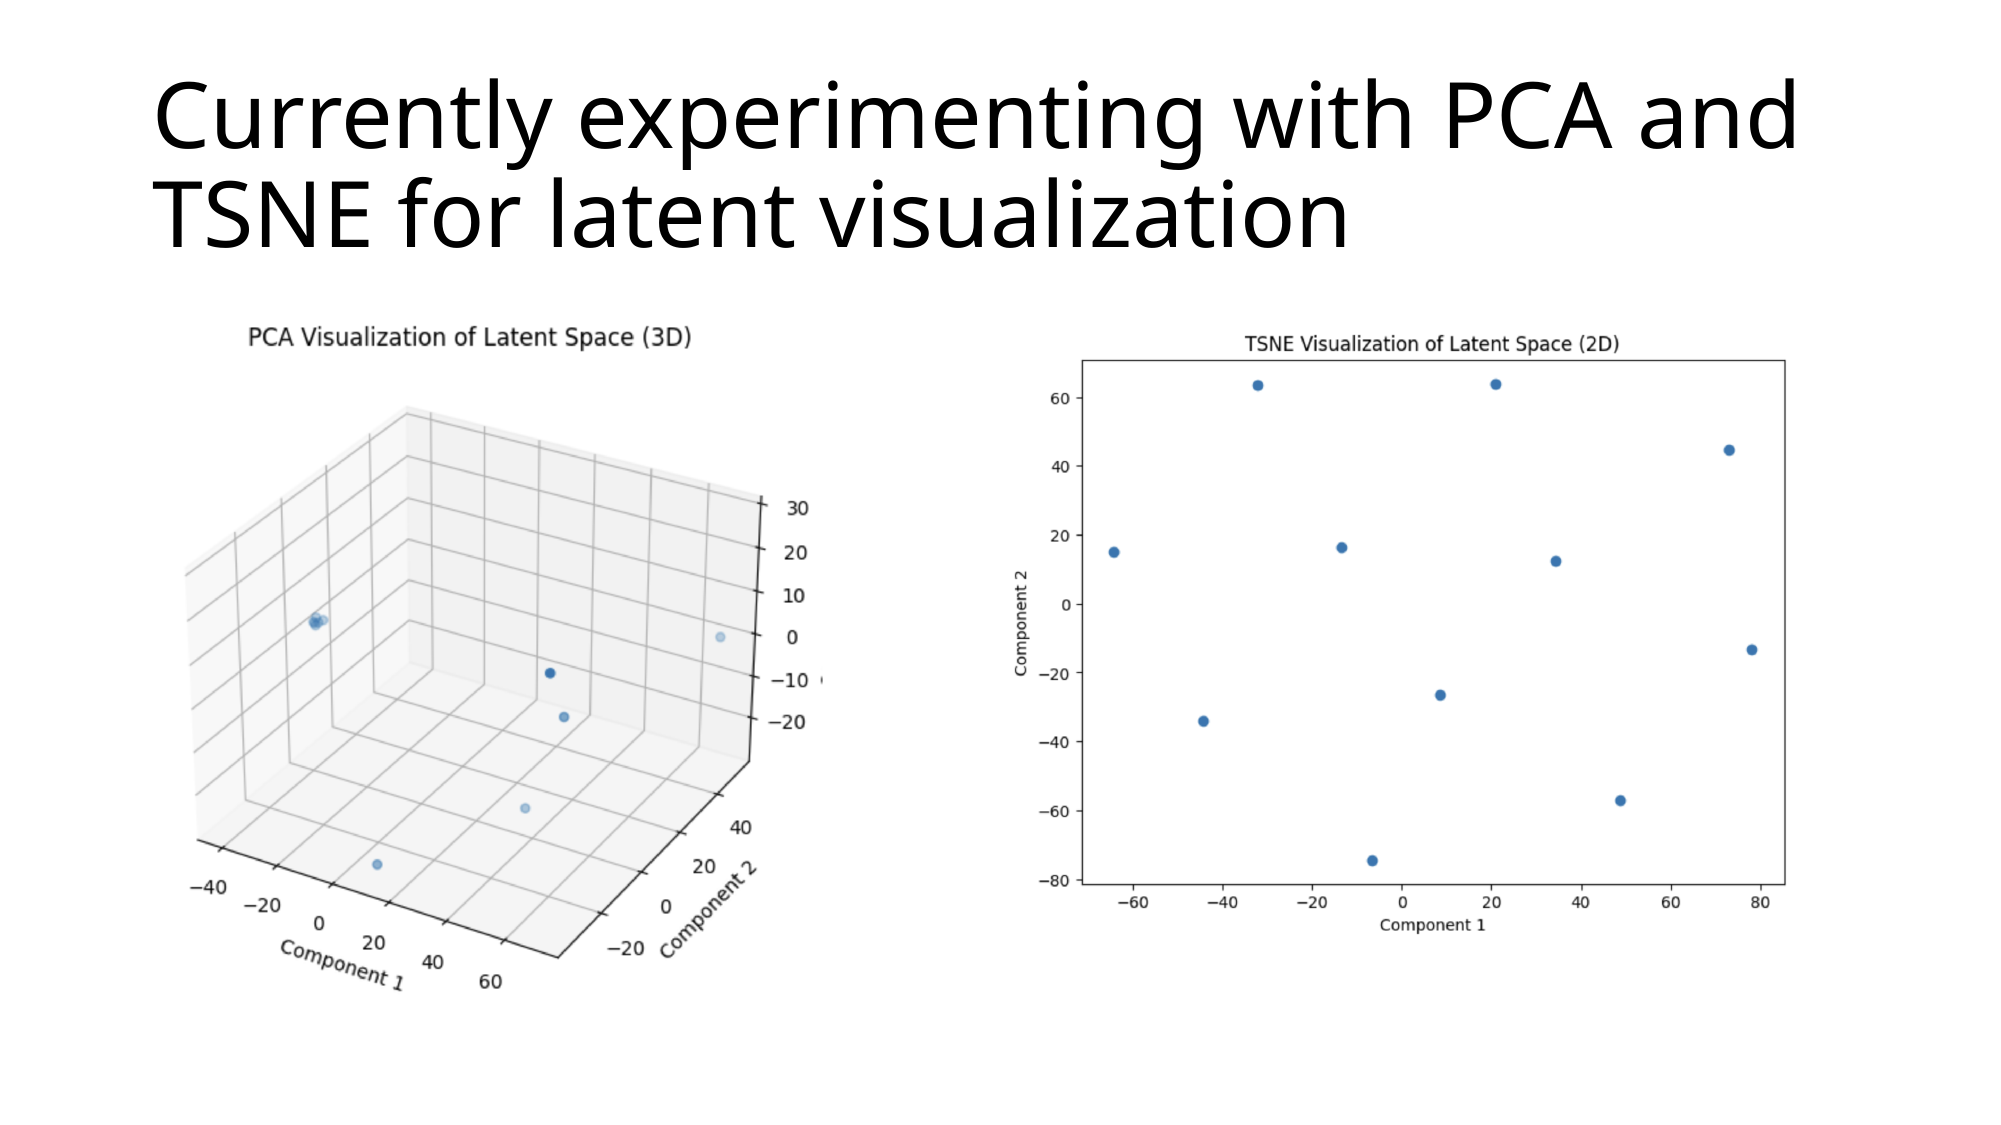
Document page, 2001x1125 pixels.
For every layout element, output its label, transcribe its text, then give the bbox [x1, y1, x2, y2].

picture [113, 303, 873, 1004]
title Currently experimenting with PCA and TSNE for latent visualization [137, 59, 1863, 278]
picture [991, 323, 1853, 949]
